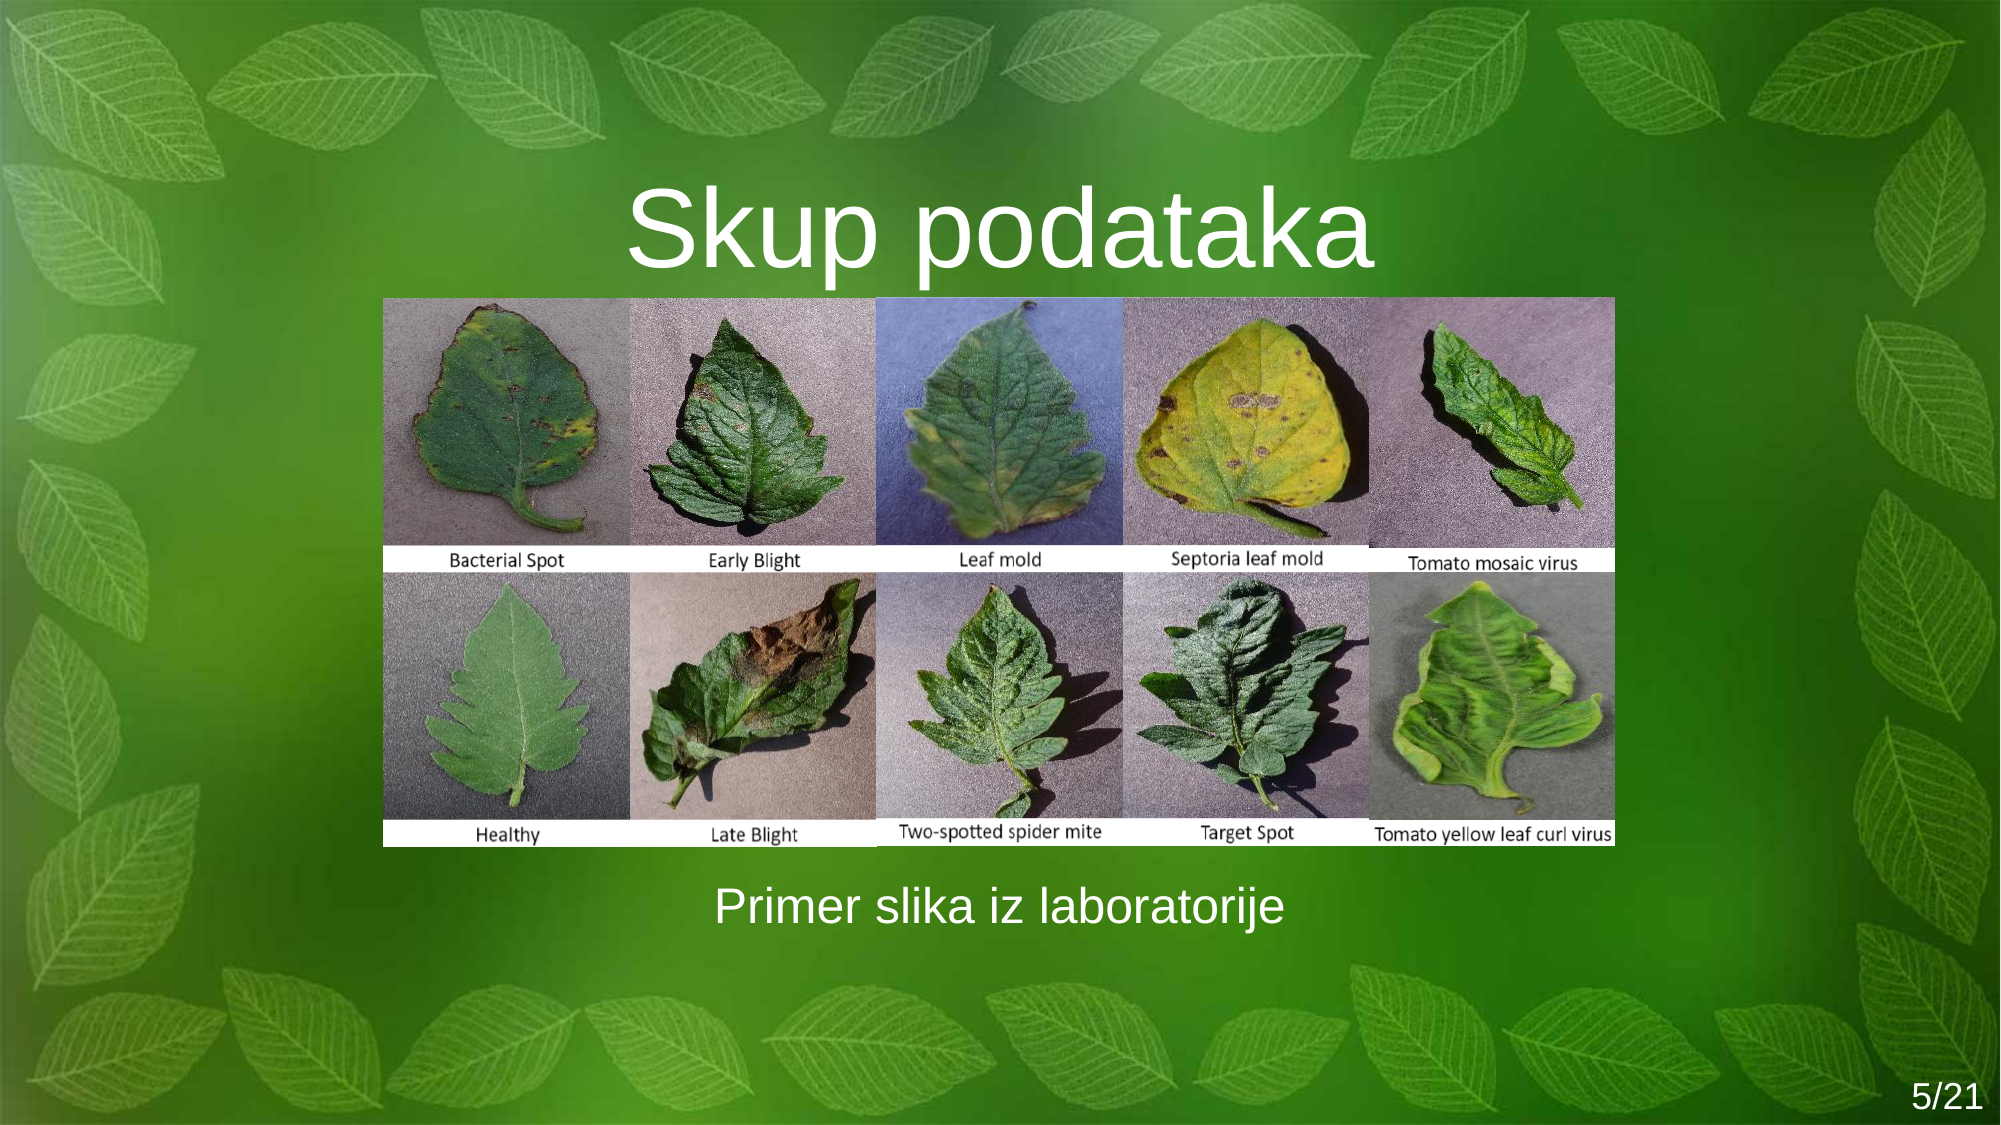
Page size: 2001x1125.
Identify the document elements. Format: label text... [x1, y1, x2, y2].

text_box Primer slika iz laboratorije [699, 865, 1301, 941]
picture [0, 0, 2001, 1125]
text_box 5/21 [1896, 1064, 2000, 1125]
text_box Skup podataka [105, 147, 1895, 297]
